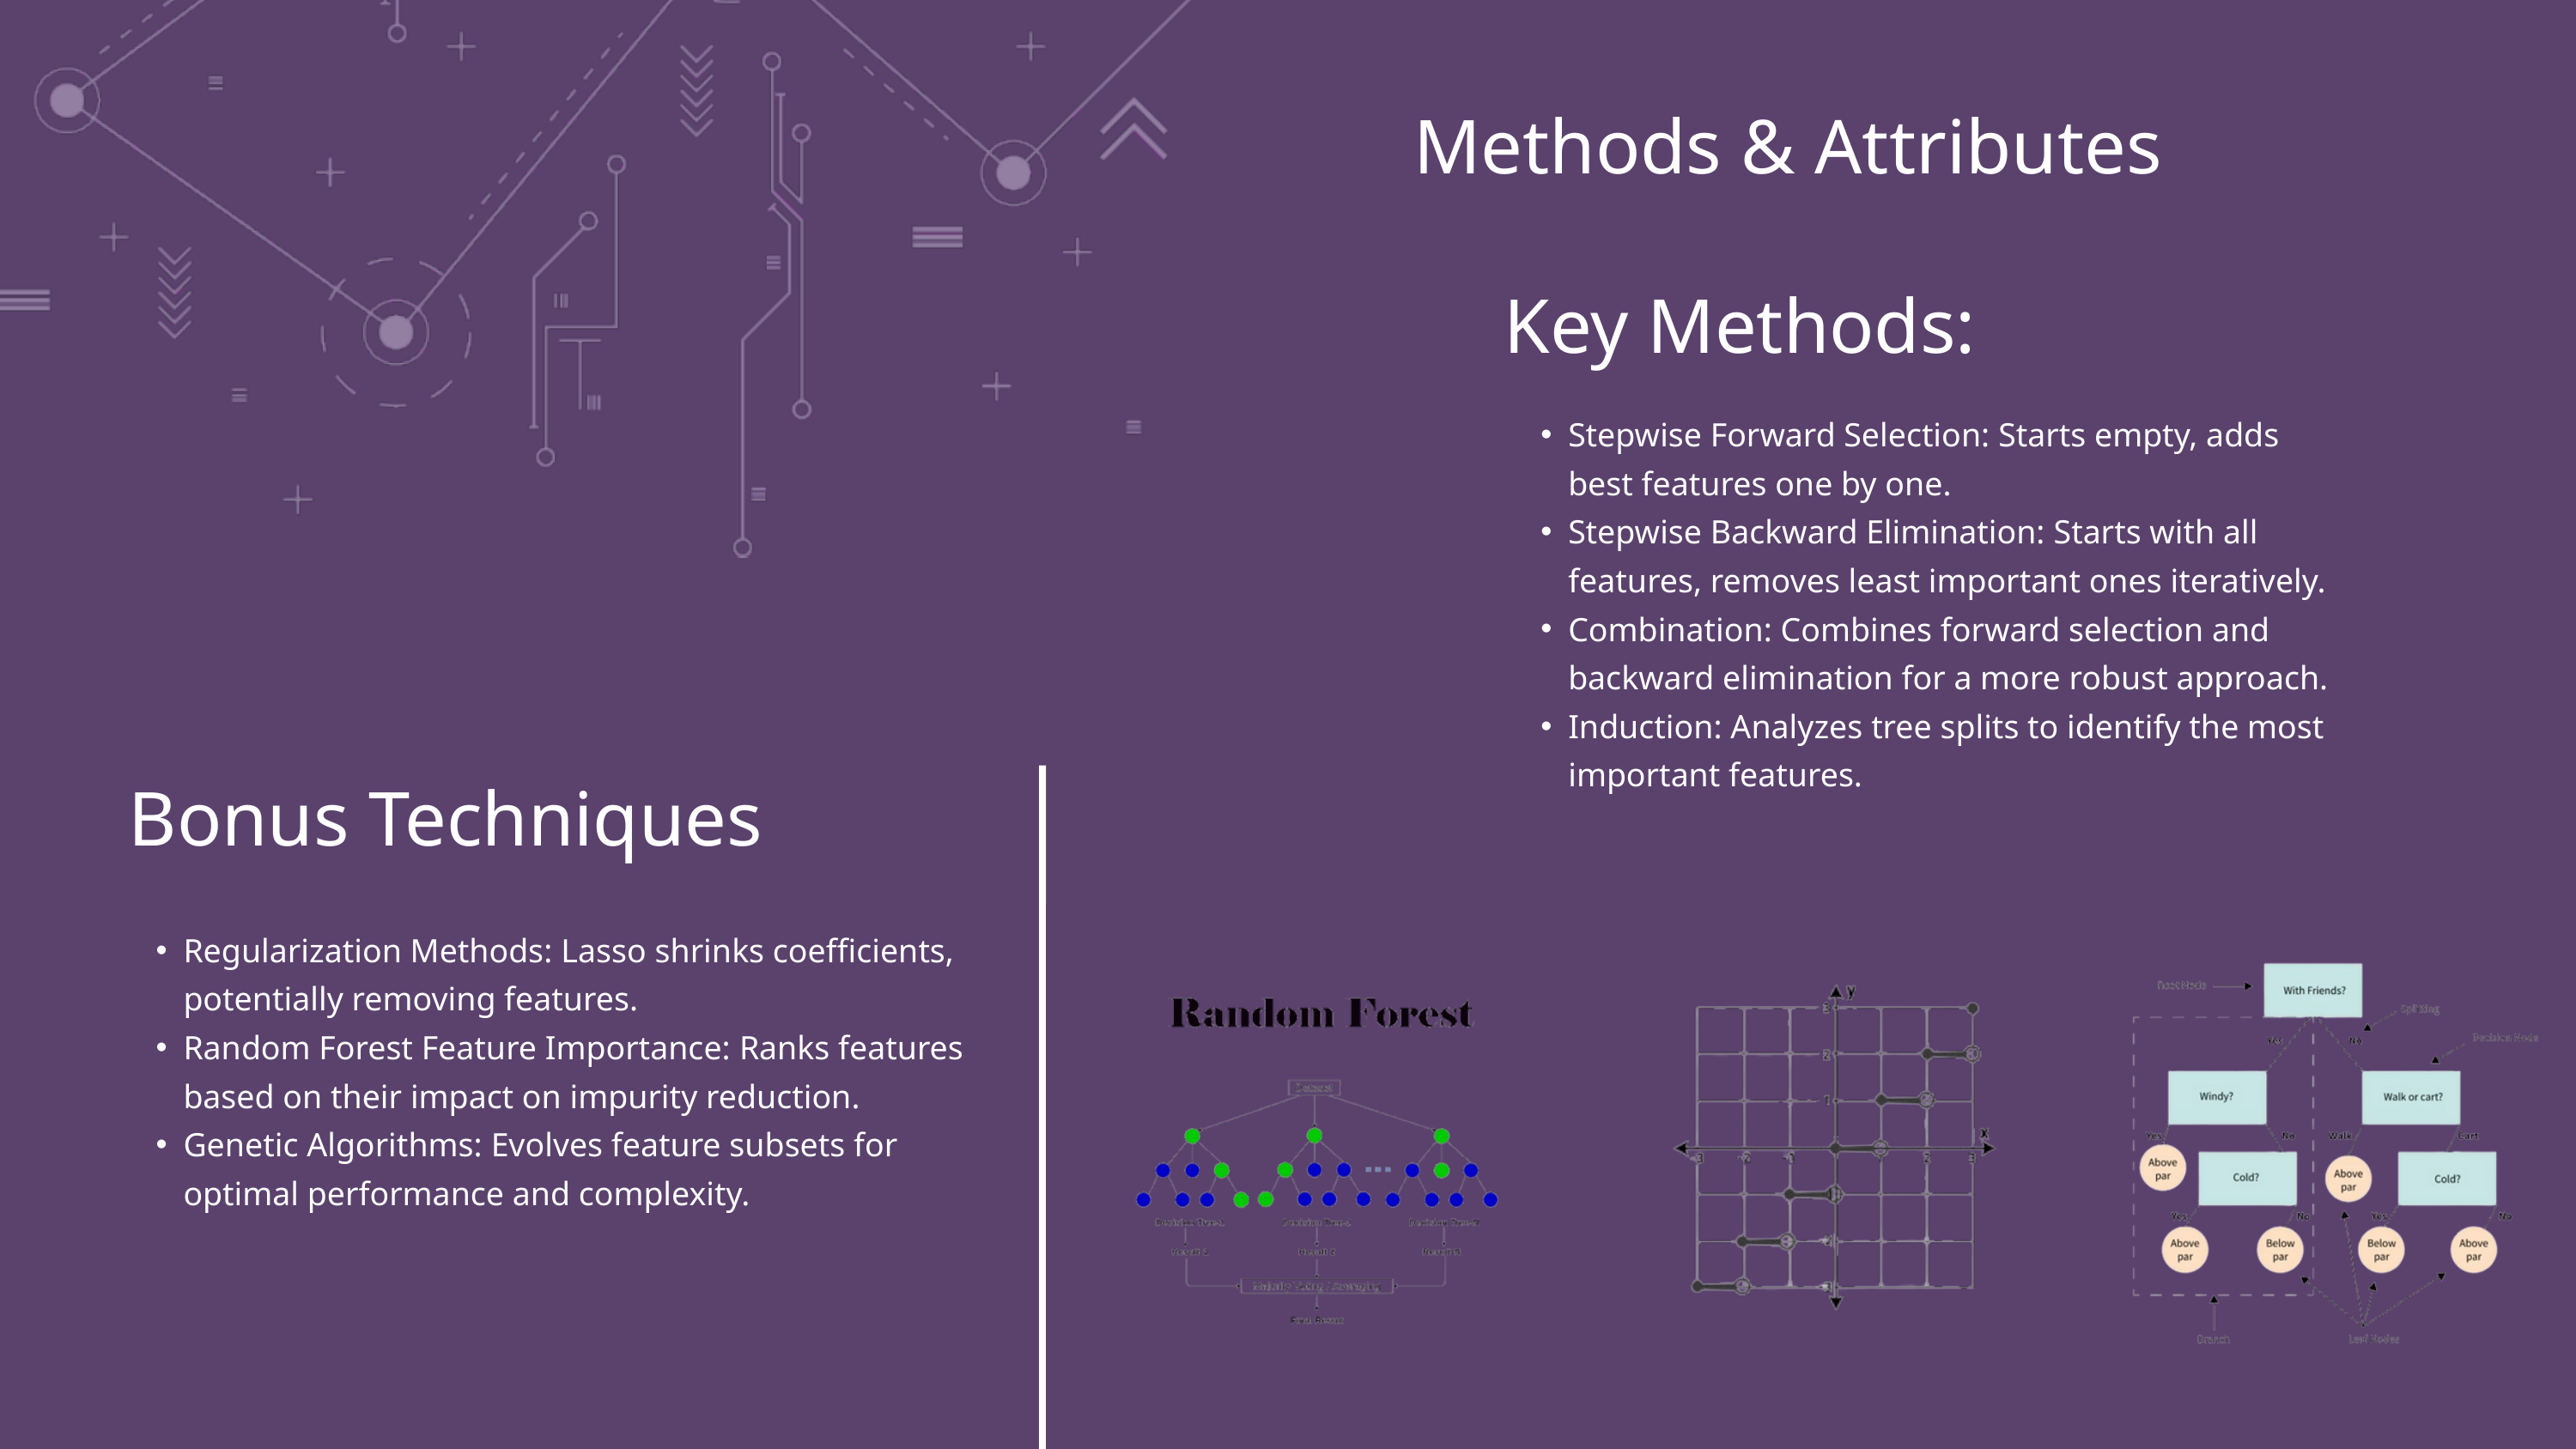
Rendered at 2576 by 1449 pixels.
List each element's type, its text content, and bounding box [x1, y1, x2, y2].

text_box Methods & Attributes [1413, 84, 2259, 189]
text_box Key Methods: [1504, 264, 2349, 368]
text_box [2081, 928, 2576, 1379]
text_box [1042, 961, 1592, 1353]
text_box Stepwise Forward Selection: Starts empty, adds best features one by one. Stepwise Backward Elimination: Starts with all features, removes least important ones iteratively. Combination: Combines forward selection and backward elimination for a more robust approach. Induction: Analyzes tree splits to identify the most important features. [1513, 404, 2349, 843]
text_box [1652, 960, 2020, 1338]
text_box [0, 0, 1211, 558]
text_box Bonus Techniques [128, 756, 974, 861]
text_box Regularization Methods: Lasso shrinks coefficients, potentially removing features. Random Forest Feature Importance: Ranks features based on their impact on impurity reduction. Genetic Algorithms: Evolves feature subsets for optimal performance and complexity. [128, 920, 965, 1261]
